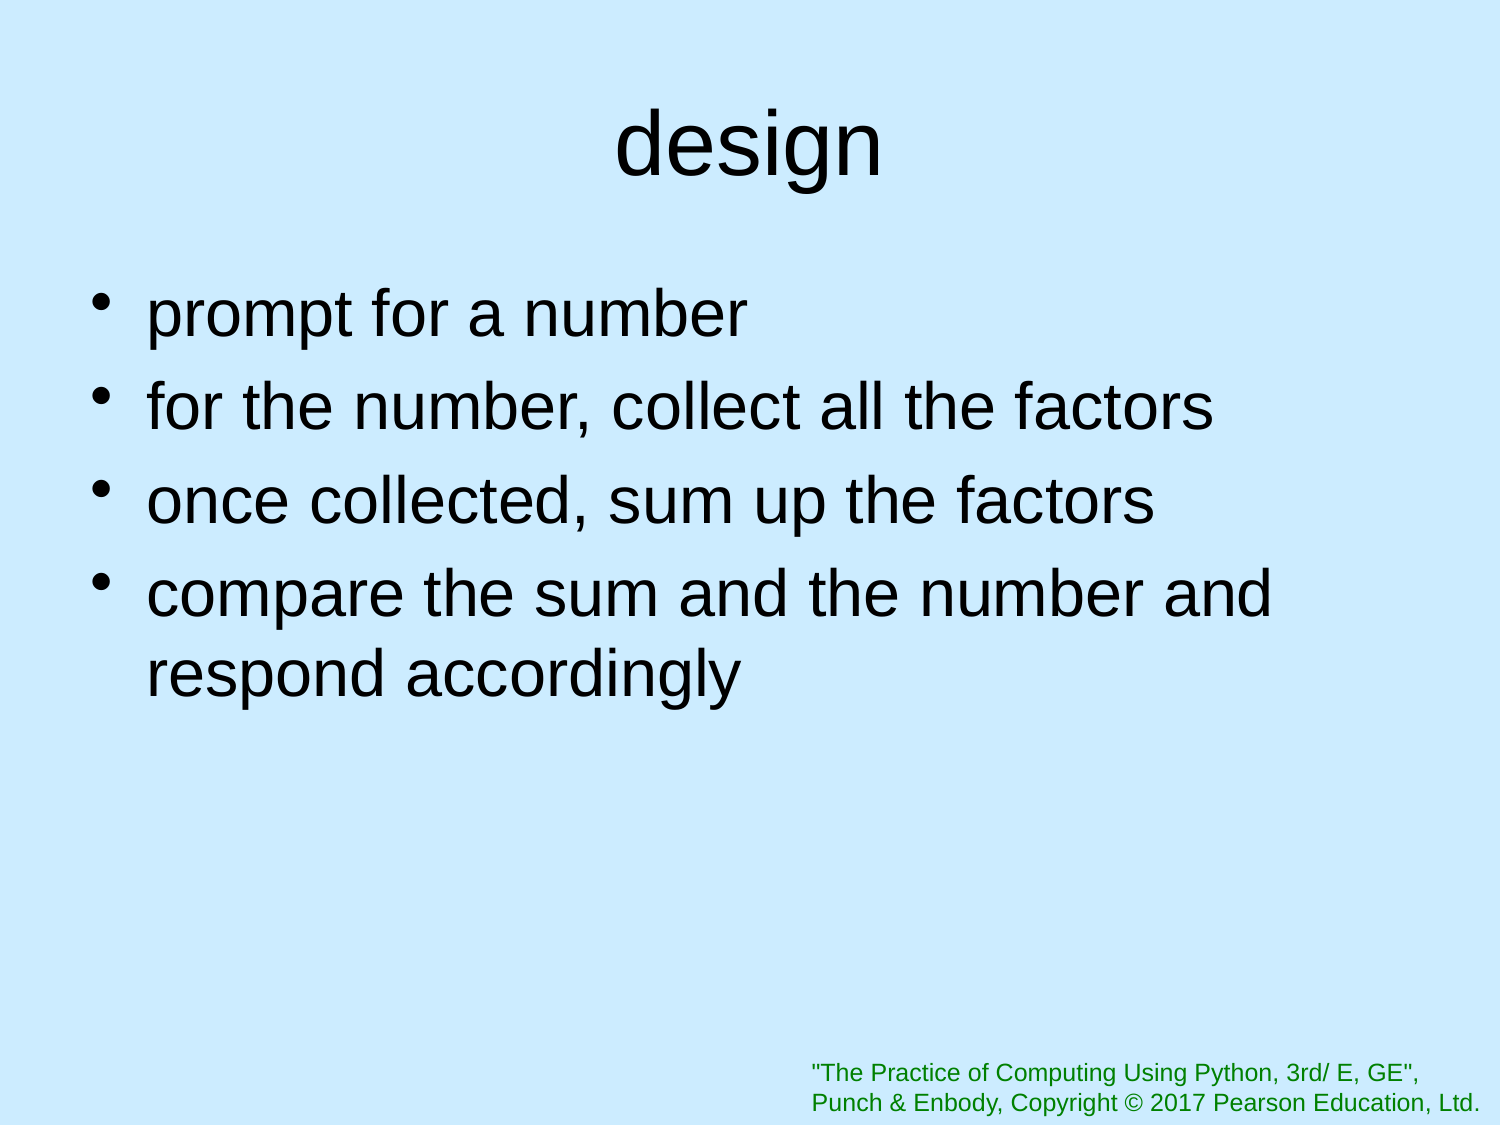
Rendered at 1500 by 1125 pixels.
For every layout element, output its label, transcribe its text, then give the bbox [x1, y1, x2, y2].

title design [75, 45, 1425, 233]
list prompt for a number for the number, collect all the factors once collected, sum up the factors compare the sum and the number and respond accordingly [75, 262, 1425, 1005]
